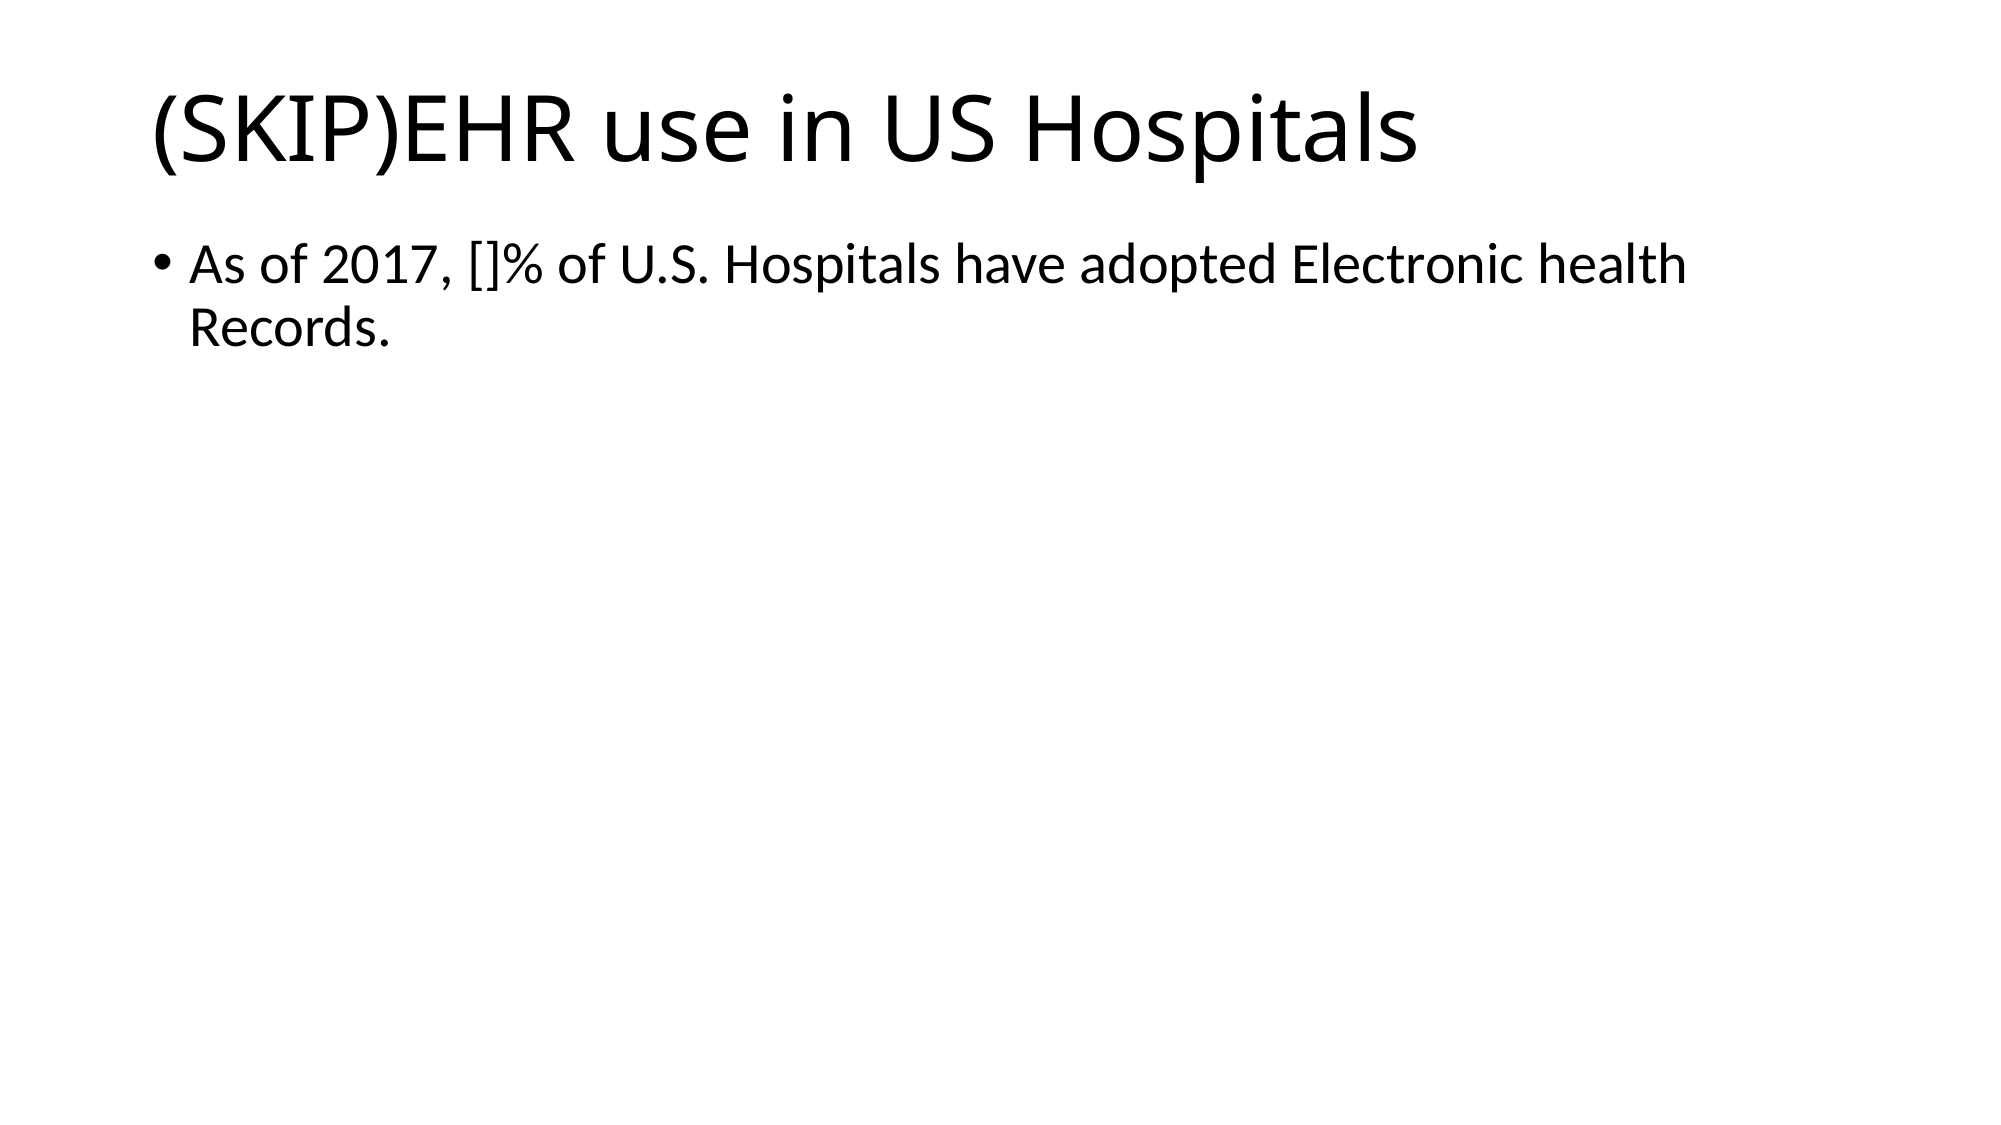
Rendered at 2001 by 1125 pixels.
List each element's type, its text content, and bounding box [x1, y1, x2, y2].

list As of 2017, []% of U.S. Hospitals have adopted Electronic health Records. [137, 225, 1863, 940]
title (SKIP)EHR use in US Hospitals [137, 59, 1863, 204]
